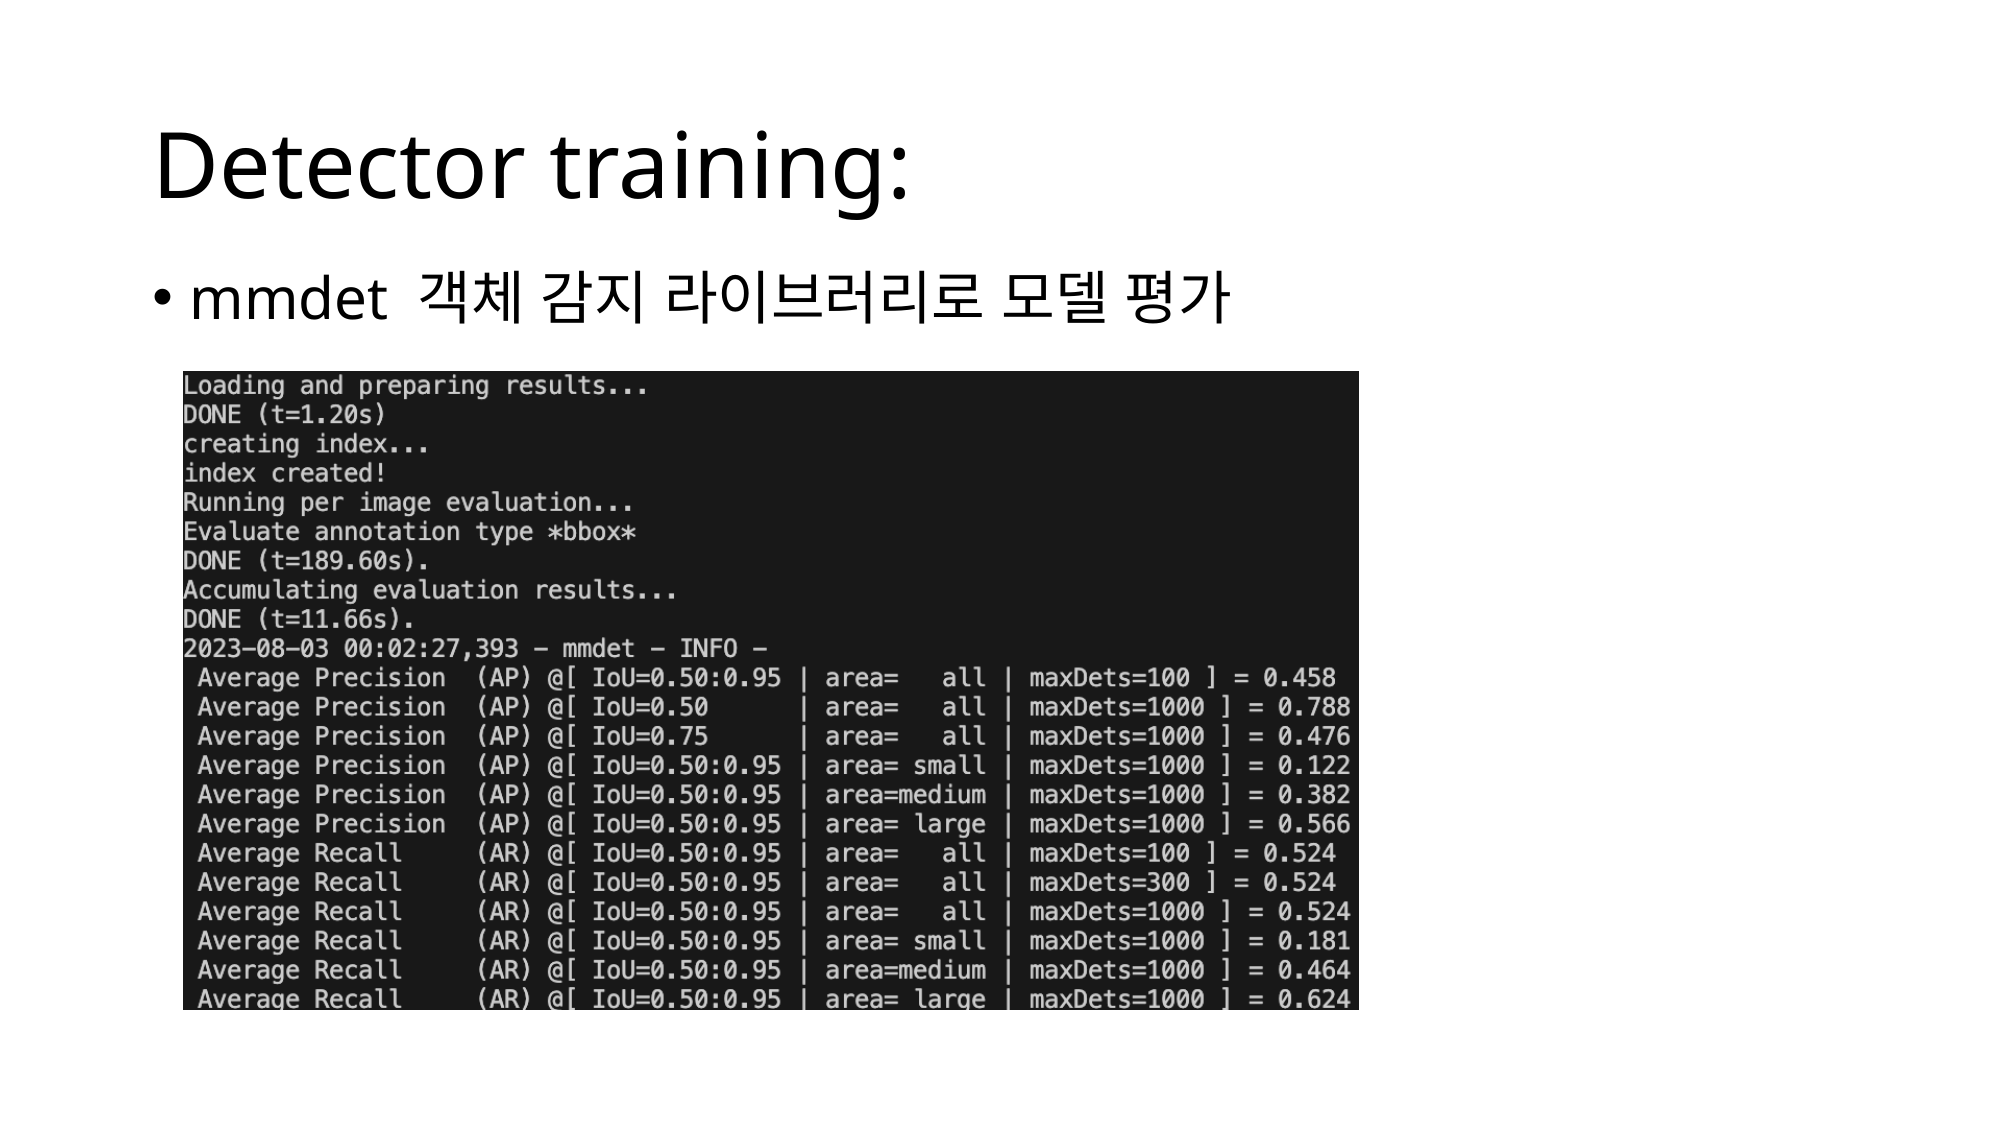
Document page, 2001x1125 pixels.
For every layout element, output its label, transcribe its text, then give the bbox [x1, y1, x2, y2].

list mmdet 객체 감지 라이브러리로 모델 평가 [137, 278, 1863, 976]
picture [183, 371, 1359, 1010]
title Detector training: [137, 59, 1863, 278]
